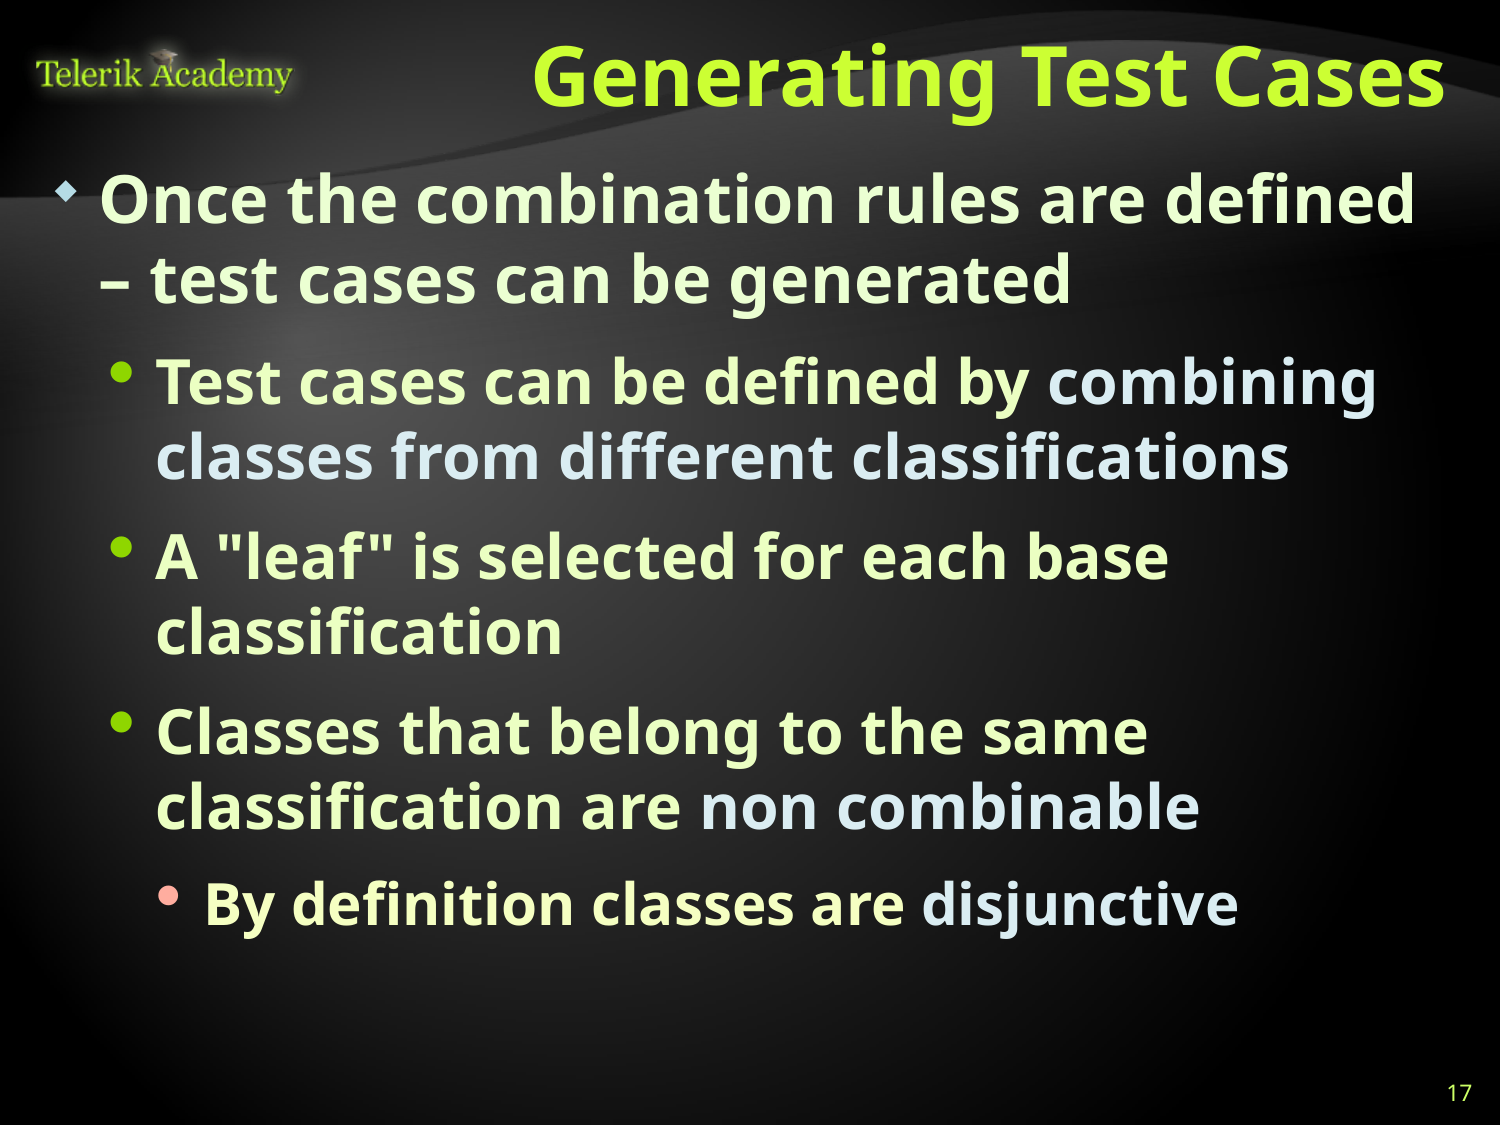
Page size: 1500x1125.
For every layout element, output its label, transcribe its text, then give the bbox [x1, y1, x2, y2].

slide_number 17 [1412, 1074, 1488, 1113]
title Generating Test Cases [300, 12, 1463, 149]
list Once the combination rules are defined – test cases can be generated Test cases can be defined by combining classes from different classifications A "leaf" is selected for each base classification Classes that belong to the same classification are non combinable By definition classes are disjunctive [37, 149, 1463, 1100]
picture [0, 0, 1500, 1125]
